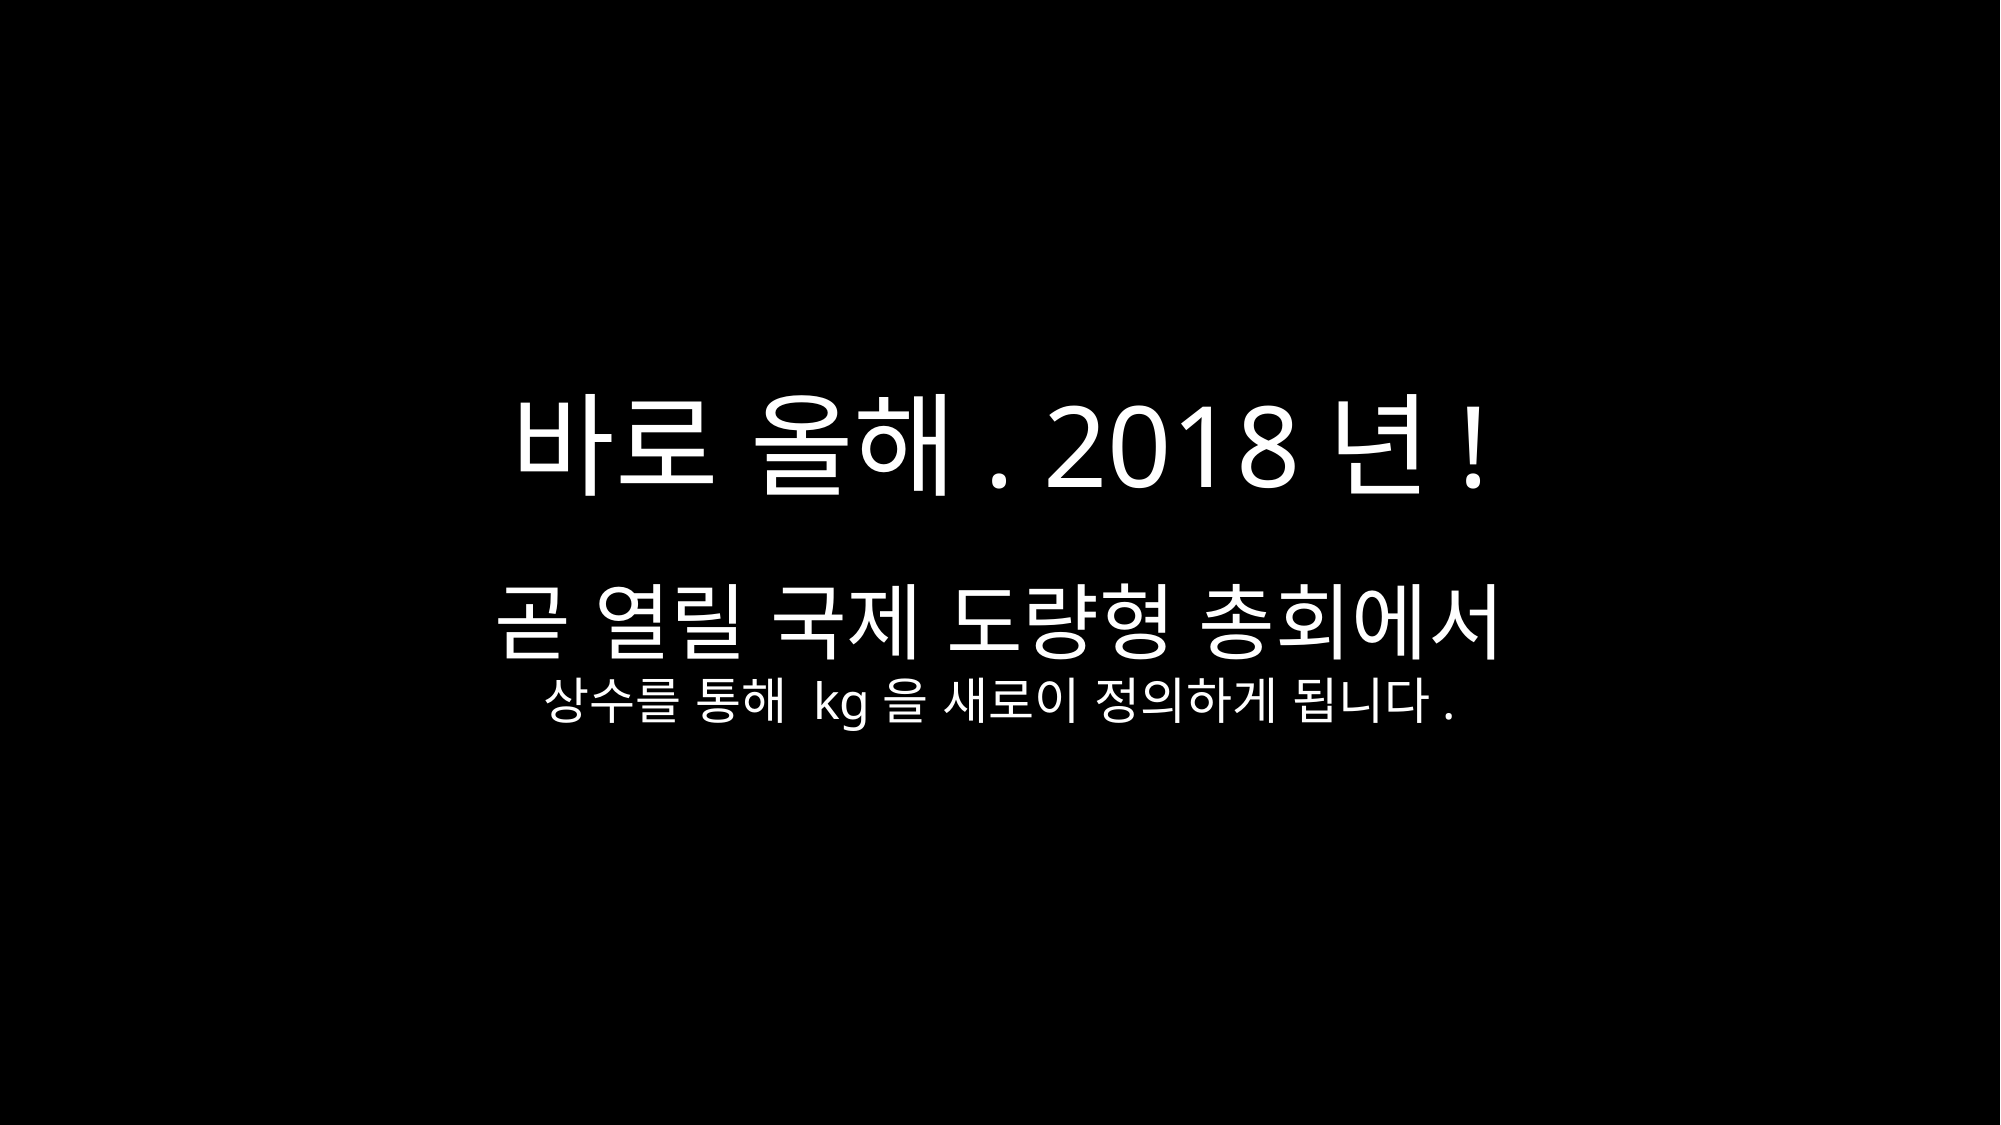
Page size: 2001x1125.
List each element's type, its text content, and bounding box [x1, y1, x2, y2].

text_box 바로 올해. 2018년! 곧 열릴 국제 도량형 총회에서 상수를 통해 kg을 새로이 정의하게 됩니다. [479, 367, 1521, 738]
